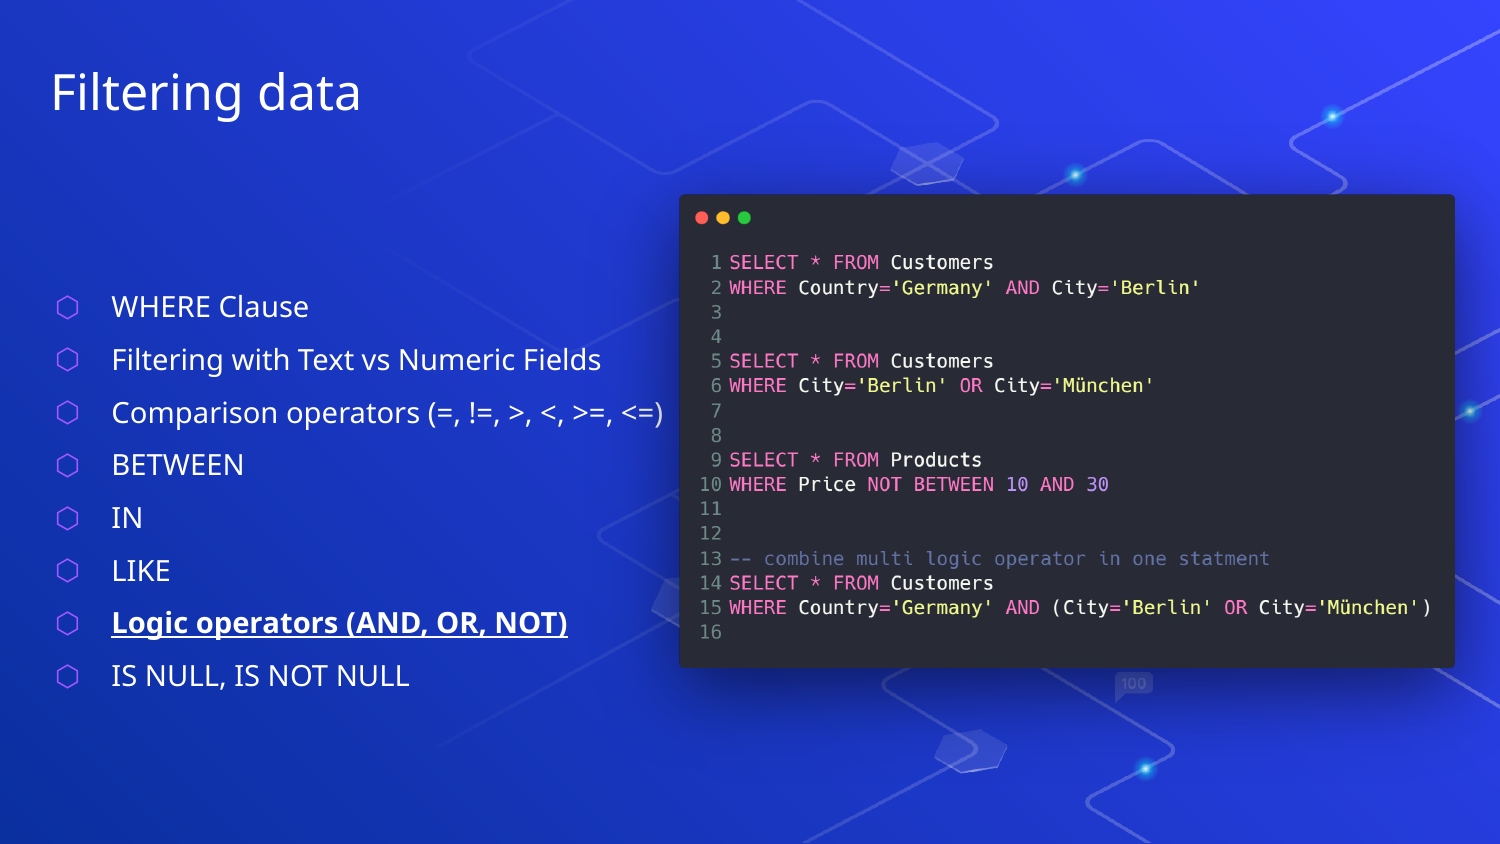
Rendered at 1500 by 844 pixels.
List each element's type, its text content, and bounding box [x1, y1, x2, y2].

text_box WHERE Clause Filtering with Text vs Numeric Fields Comparison operators (=, !=, >, <, >=, <=) BETWEEN IN LIKE Logic operators (AND, OR, NOT) IS NULL, IS NOT NULL [40, 276, 567, 700]
title Filtering data [50, 51, 903, 121]
picture [0, 0, 1500, 844]
